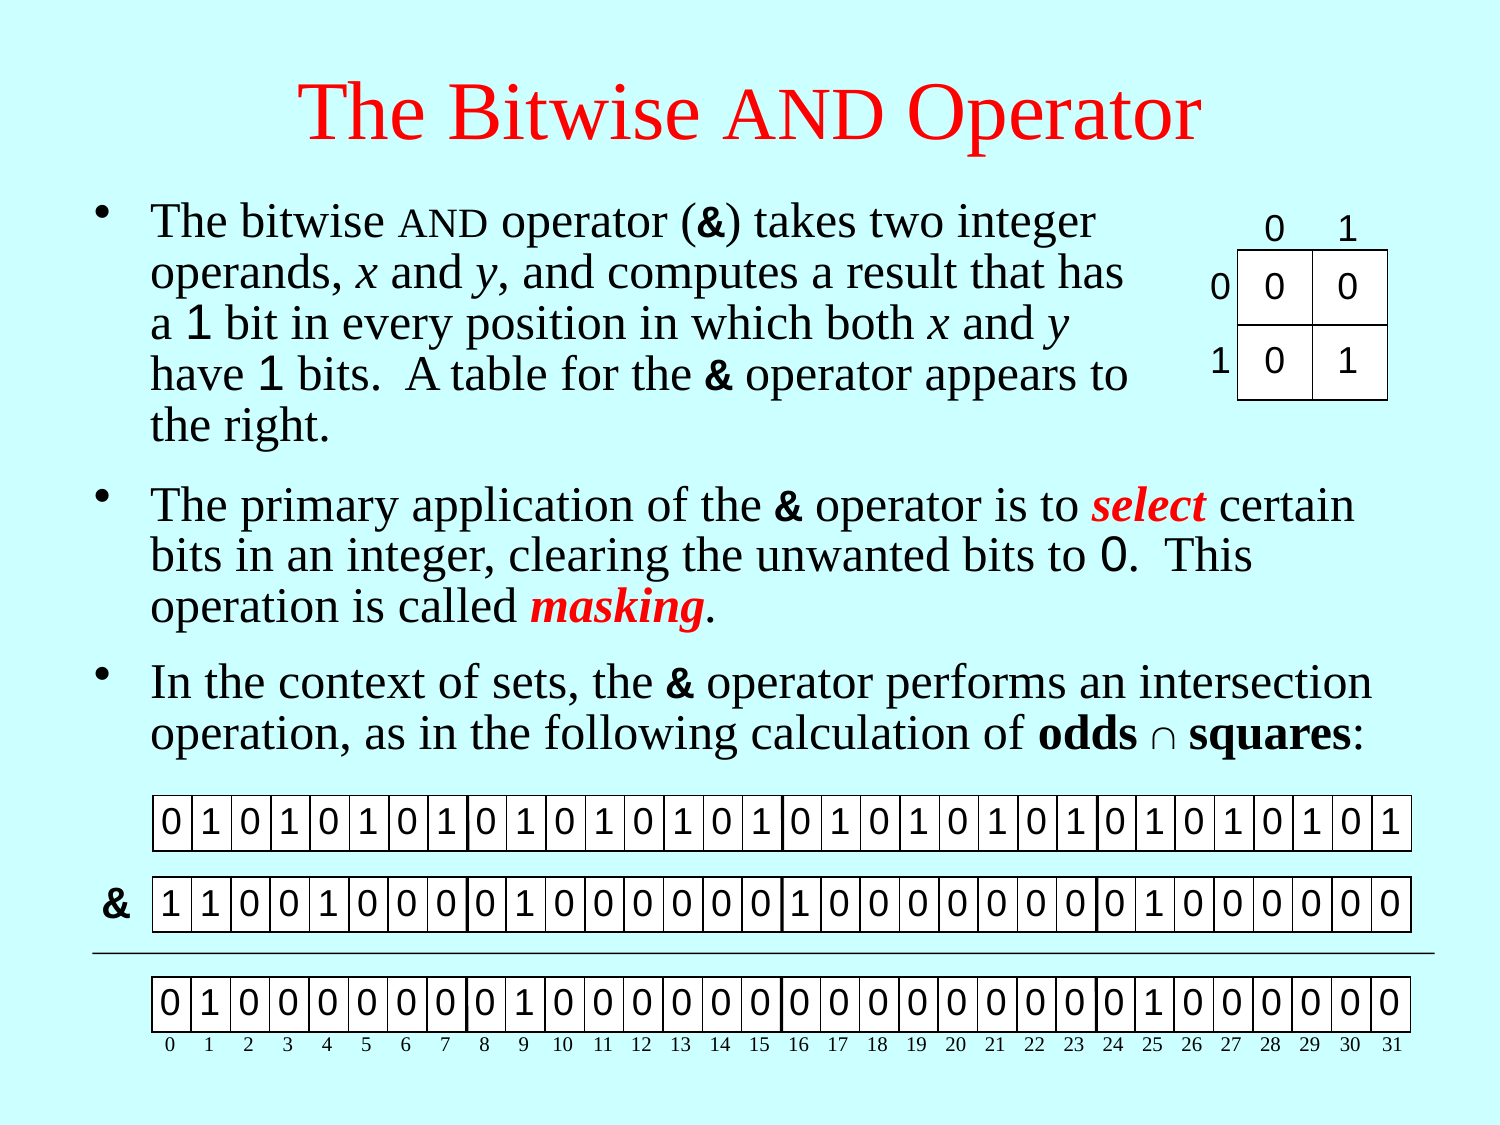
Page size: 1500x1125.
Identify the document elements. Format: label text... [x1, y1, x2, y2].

text_box 1 [1185, 329, 1239, 389]
text_box 1 [1312, 196, 1383, 254]
text_box The bitwise AND operator (&) takes two integer operands, x and y, and computes a result that has a 1 bit in every position in which both x and y have 1 bits. A table for the & operator appears to the right. [79, 189, 1163, 450]
text_box [1237, 324, 1312, 400]
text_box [87, 789, 1435, 1064]
text_box [1312, 249, 1388, 324]
text_box 0 [1312, 254, 1383, 315]
title The Bitwise AND Operator [0, 12, 1500, 201]
text_box 1 [1312, 329, 1383, 389]
text_box 0 [1239, 196, 1310, 254]
text_box [1312, 324, 1388, 400]
text_box 0 [1239, 254, 1310, 315]
text_box 0 [1185, 254, 1239, 315]
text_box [145, 970, 1412, 1032]
text_box The primary application of the & operator is to select certain bits in an integer, clearing the unwanted bits to 0. This operation is called masking. In the context of sets, the & operator performs an intersection operation, as in the following calculation of odds  squares: [79, 472, 1413, 778]
text_box 0 [1239, 329, 1310, 389]
text_box [1237, 249, 1312, 324]
